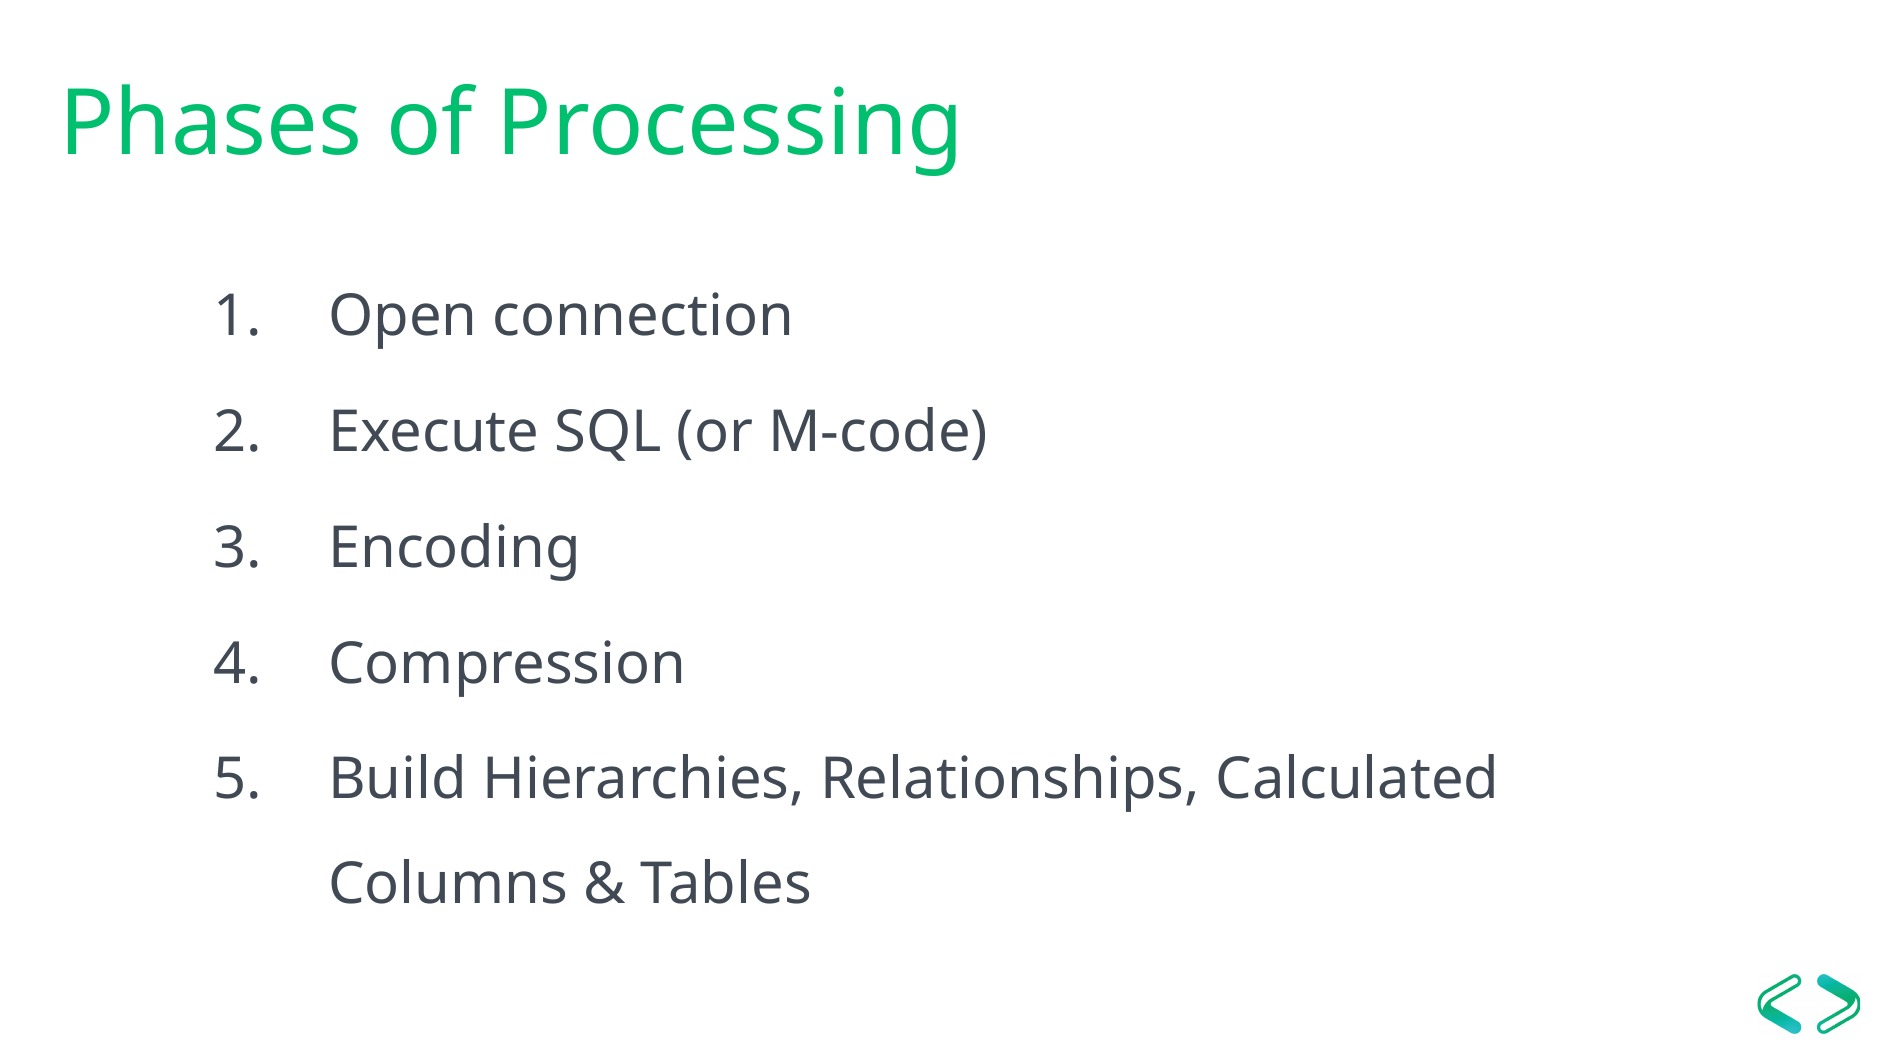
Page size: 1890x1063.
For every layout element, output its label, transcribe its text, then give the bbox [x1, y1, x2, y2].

list Open connection Execute SQL (or M-code) Encoding Compression Build Hierarchies, Relationships, Calculated Columns & Tables [213, 242, 1677, 922]
title Phases of Processing [59, 59, 1831, 178]
